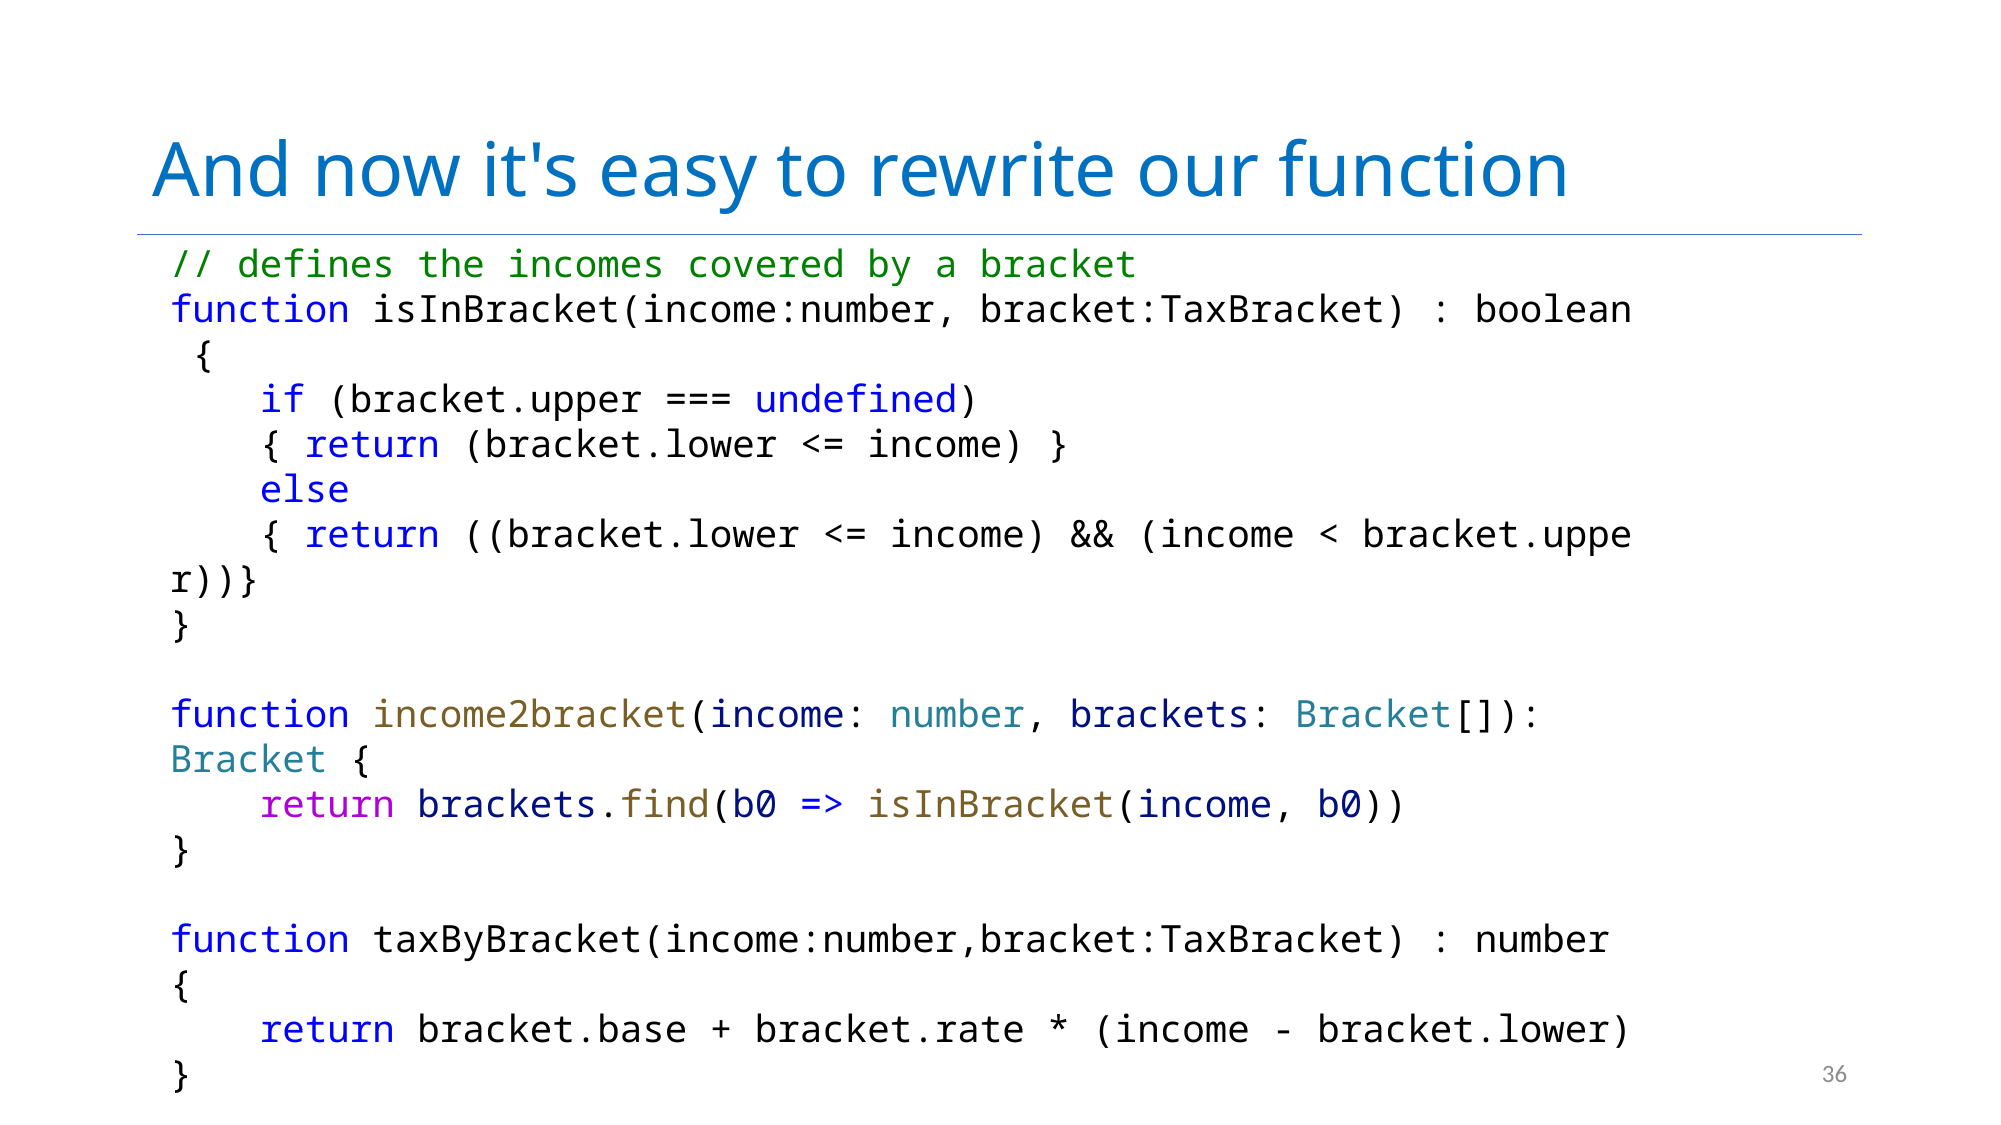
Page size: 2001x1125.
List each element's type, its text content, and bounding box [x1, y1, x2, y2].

text_box // defines the incomes covered by a bracket function isInBracket(income:number, bracket:TaxBracket) : boolean { if (bracket.upper === undefined) { return (bracket.lower <= income) } else { return ((bracket.lower <= income) && (income < bracket.upper))} } function income2bracket(income: number, brackets: Bracket[]): Bracket { return brackets.find(b0 => isInBracket(income, b0)) } function taxByBracket(income:number,bracket:TaxBracket) : number { return bracket.base + bracket.rate * (income - bracket.lower) } function grossTax2 (income:number, brackets: TaxBracket[] ) : number { return taxByBracket(income,income2bracket(income,brackets)) } [154, 232, 1655, 1125]
title And now it's easy to rewrite our function [137, 3, 1863, 221]
slide_number 36 [1655, 1042, 1863, 1103]
